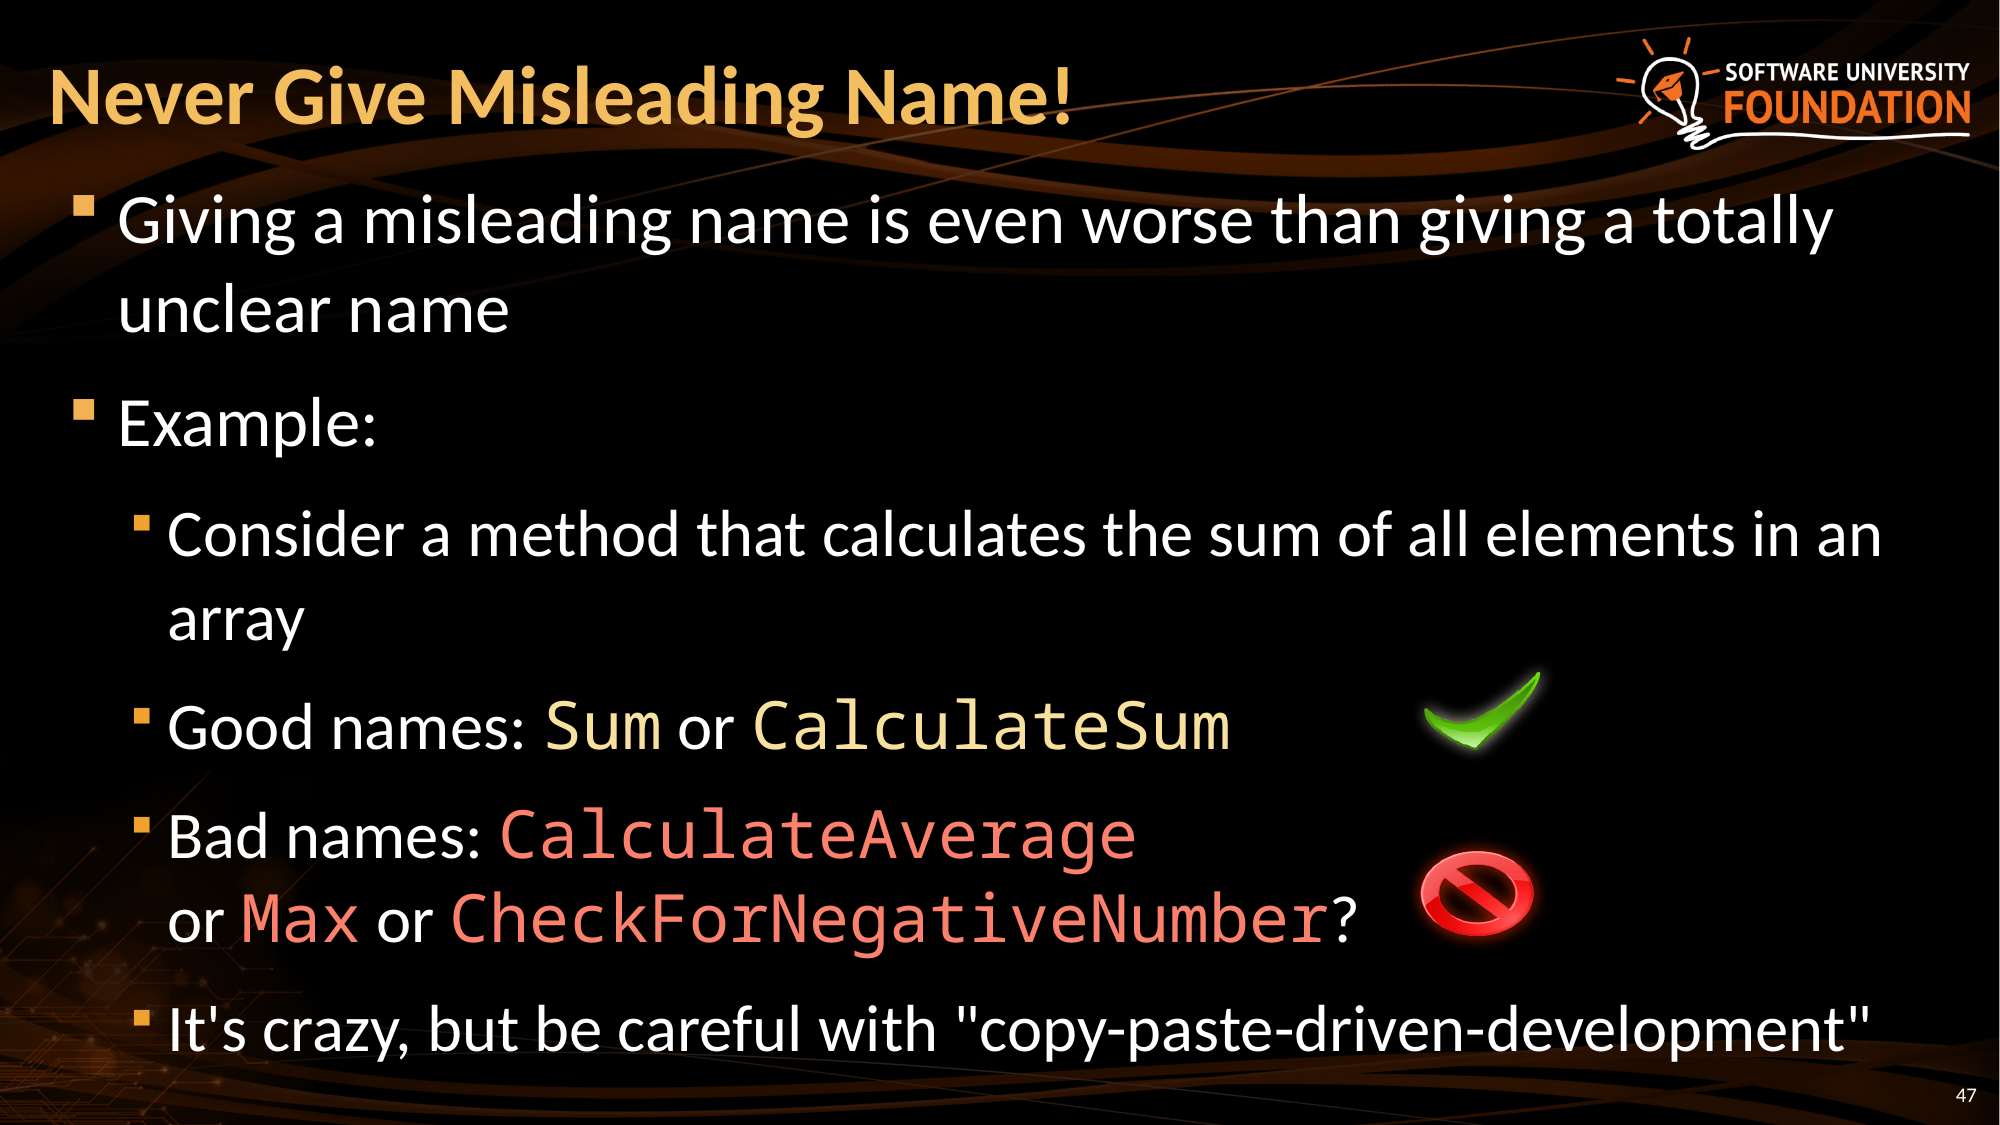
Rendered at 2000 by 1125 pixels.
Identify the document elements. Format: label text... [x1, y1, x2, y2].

list Giving a misleading name is even worse than giving a totally unclear name Example: Consider a method that calculates the sum of all elements in an array Good names: Sum or CalculateSum Bad names: CalculateAverage or Max or CheckForNegativeNumber? It's crazy, but be careful with "copy-paste-driven-development" [49, 162, 1950, 1088]
picture [0, 0, 2000, 1125]
title Never Give Misleading Name! [30, 6, 1602, 189]
slide_number 47 [1882, 1074, 1983, 1113]
